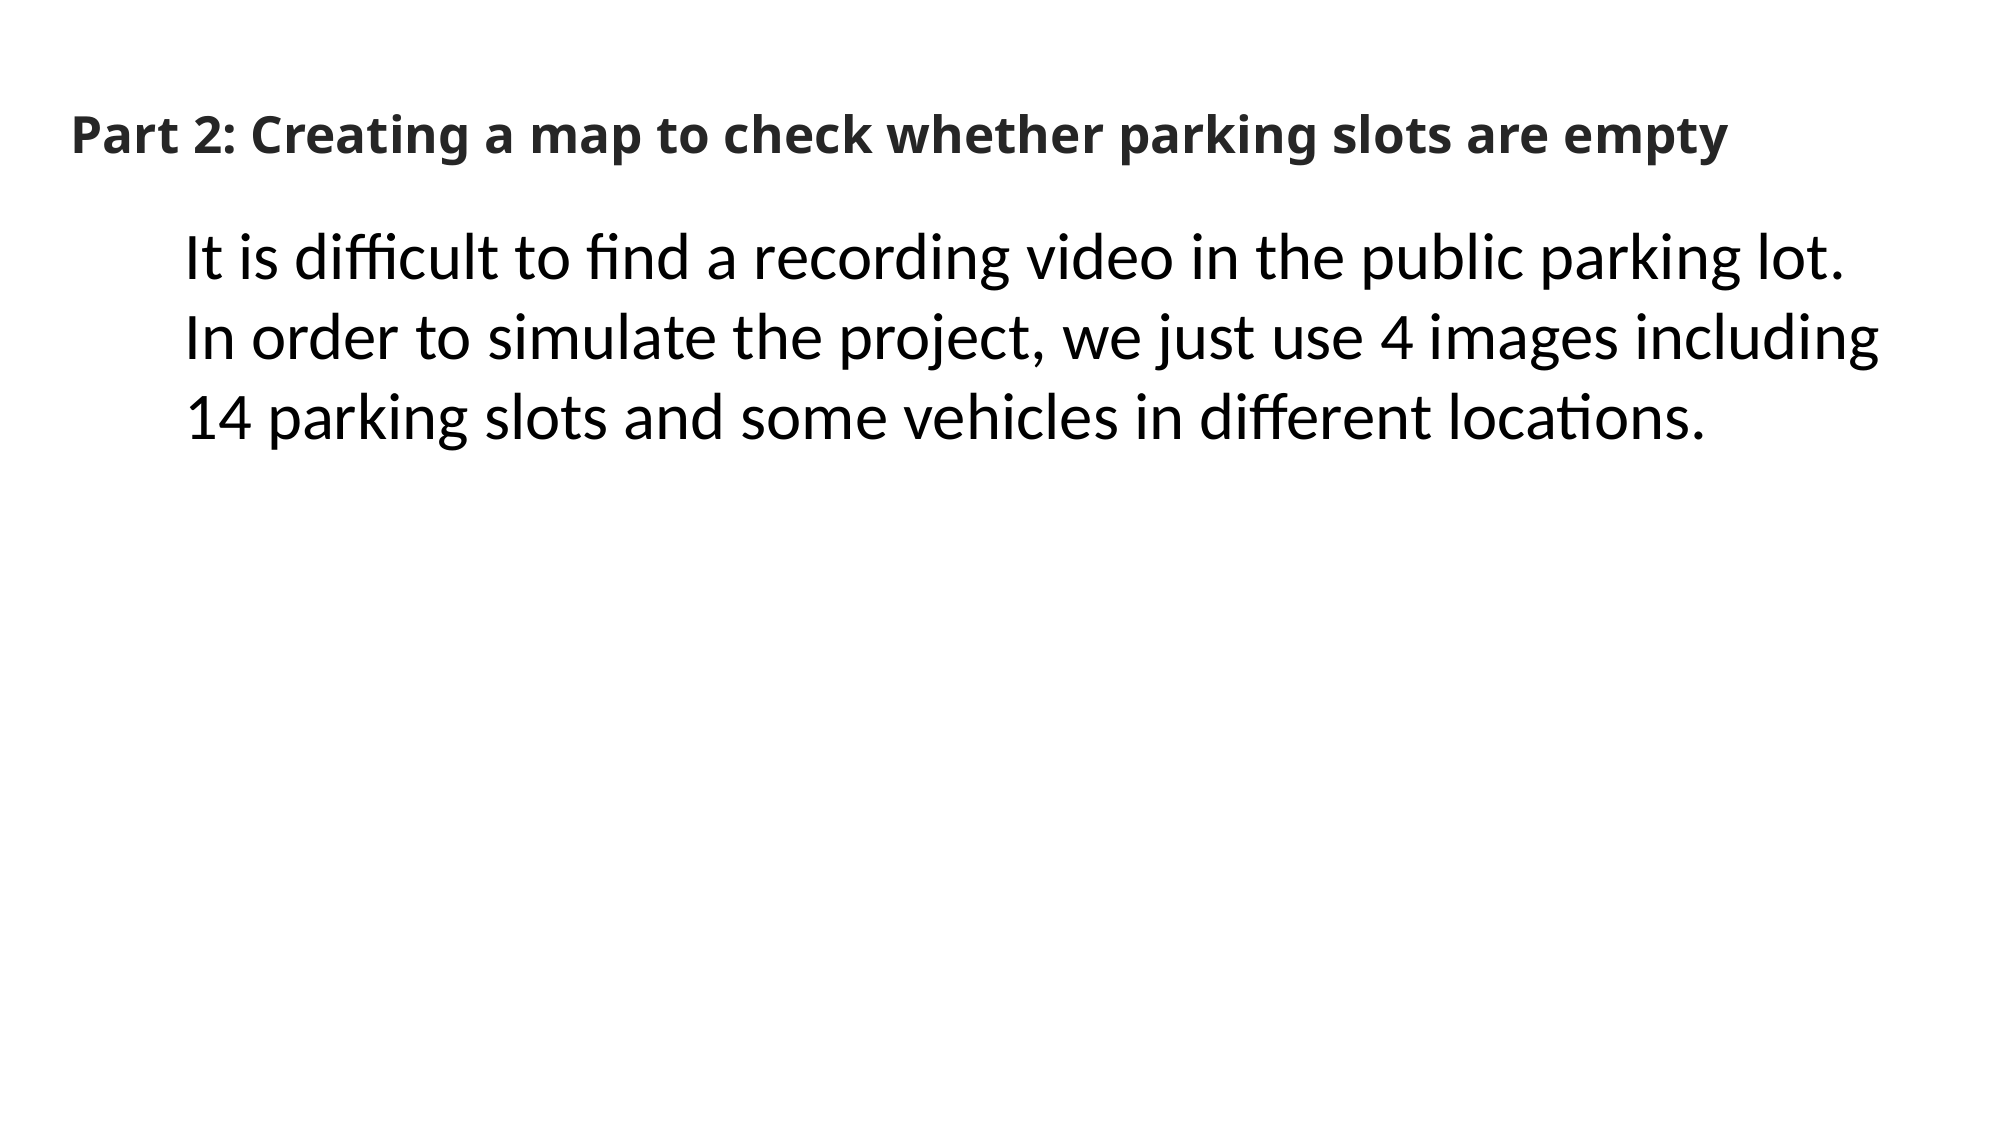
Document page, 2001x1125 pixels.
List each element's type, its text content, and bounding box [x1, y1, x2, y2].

title Part 2: Creating a map to check whether parking slots are empty [0, 53, 1802, 173]
text_box It is difficult to find a recording video in the public parking lot. In order to simulate the project, we just use 4 images including 14 parking slots and some vehicles in different locations. [169, 205, 1911, 540]
